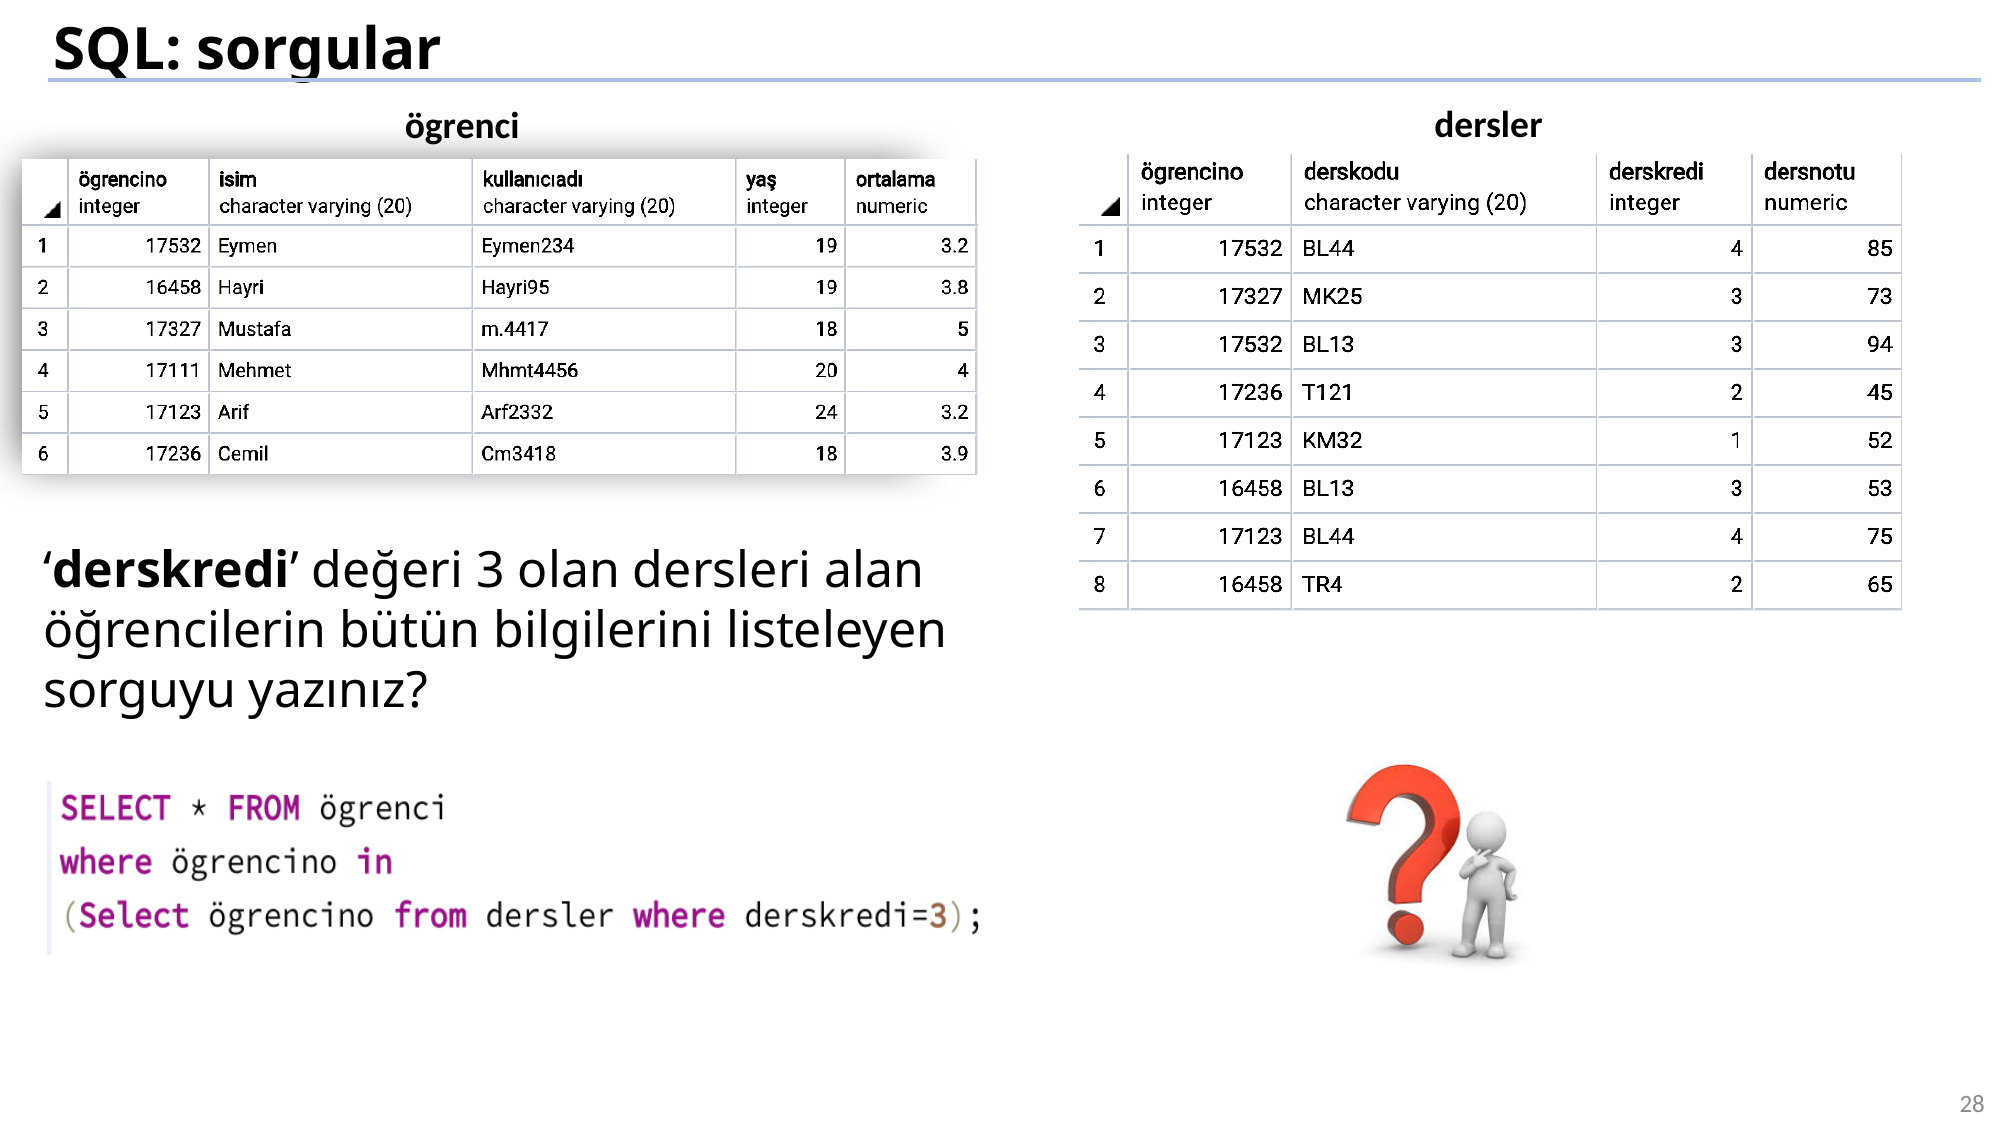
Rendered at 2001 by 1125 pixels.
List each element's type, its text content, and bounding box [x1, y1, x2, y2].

text_box SQL: sorgular [38, 6, 1808, 96]
slide_number 28 [1550, 1083, 2000, 1122]
picture [22, 159, 978, 475]
text_box dersler [1419, 92, 1558, 153]
text_box ögrenci [390, 93, 581, 132]
picture [47, 781, 1000, 955]
text_box ‘derskredi’ değeri 3 olan dersleri alan öğrencilerin bütün bilgilerini listeleyen sorguyu yazınız? [28, 530, 1049, 726]
picture [1079, 154, 1902, 611]
picture [1321, 747, 1559, 985]
